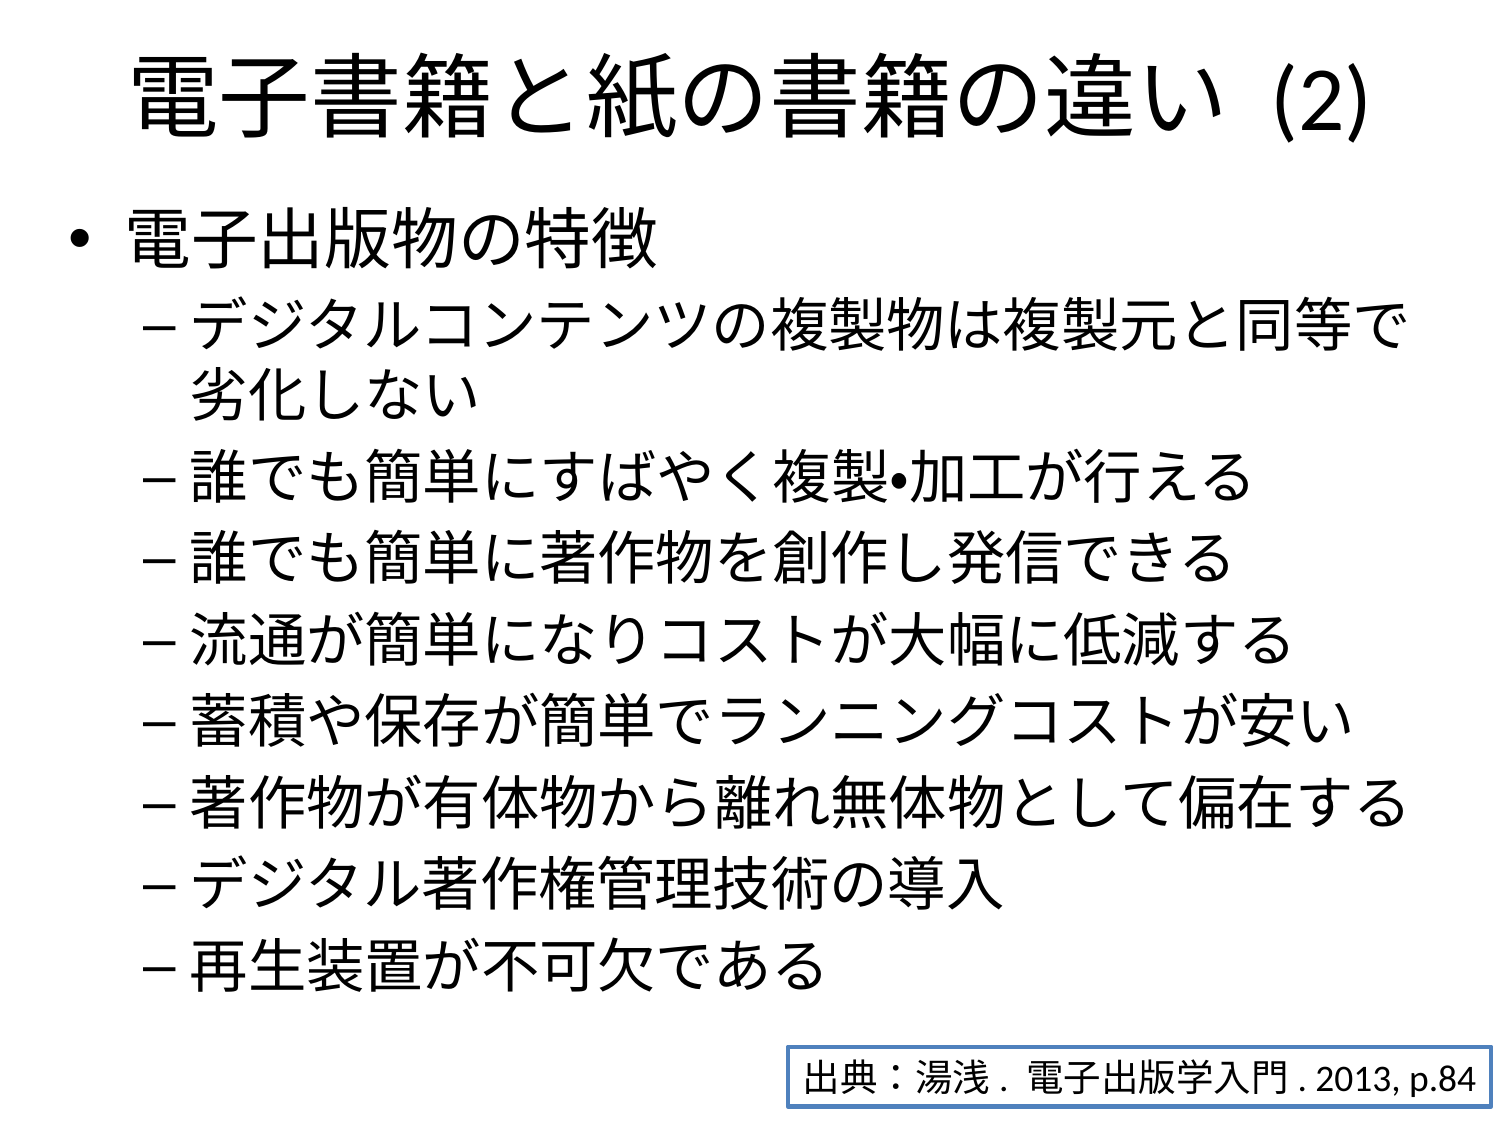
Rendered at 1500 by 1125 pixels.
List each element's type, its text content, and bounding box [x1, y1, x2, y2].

text_box 出典：湯浅. 電子出版学入門. 2013, p.84 [786, 1045, 1493, 1109]
title 電子書籍と紙の書籍の違い (2) [53, 0, 1447, 188]
list 電子出版物の特徴 デジタルコンテンツの複製物は複製元と同等で劣化しない 誰でも簡単にすばやく複製・加工が行える 誰でも簡単に著作物を創作し発信できる 流通が簡単になりコストが大幅に低減する 蓄積や保存が簡単でランニングコストが安い 著作物が有体物から離れ無体物として偏在する デジタル著作権管理技術の導入 再生装置が不可欠である [53, 189, 1447, 1059]
